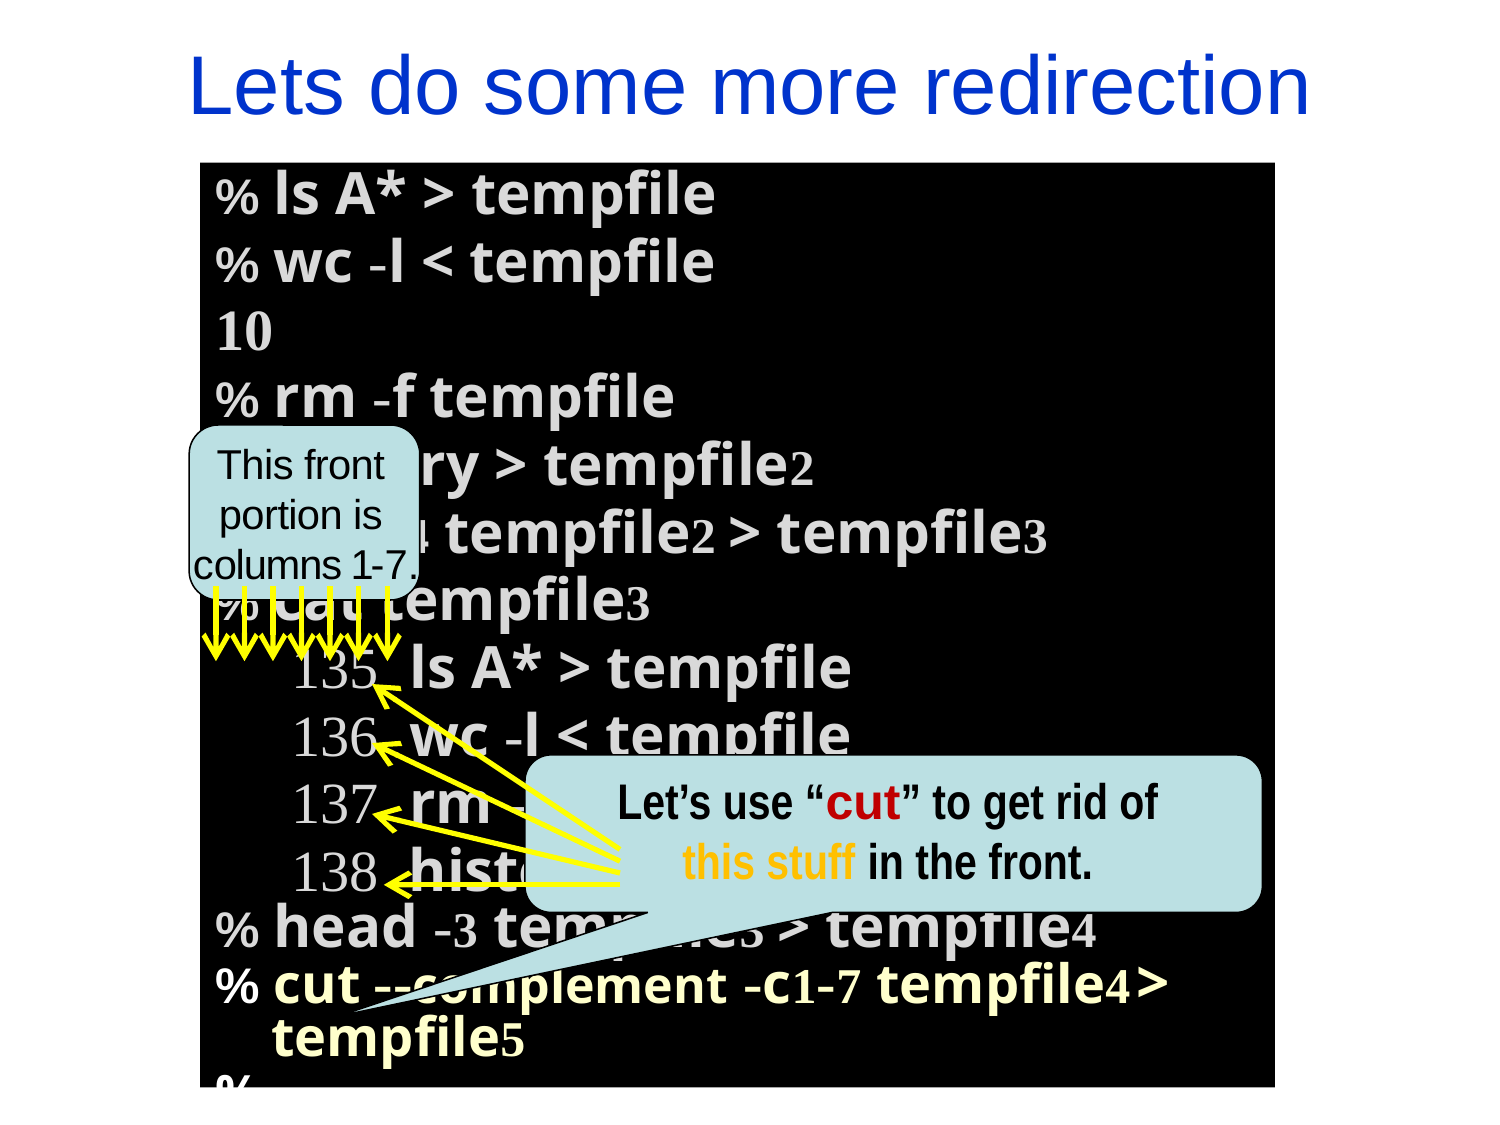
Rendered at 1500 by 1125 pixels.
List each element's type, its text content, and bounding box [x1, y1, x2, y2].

list % ls A* > tempfile % wc -l < tempfile 10 % rm -f tempfile % history > tempfile2 % tail -4 tempfile2 > tempfile3 % cat tempfile3 135 ls A* > tempfile 136 wc -l < tempfile 137 rm -f tempfile 138 history > tempfile2 % head -3 tempfile3 > tempfile4 % cut --complement -c1-7 tempfile4 > tempfile5 % [199, 162, 1276, 1088]
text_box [371, 683, 621, 885]
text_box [188, 424, 420, 662]
title Lets do some more redirection [0, 24, 1500, 138]
text_box Let’s use “cut” to get rid of this stuff in the front. [338, 754, 1263, 1017]
